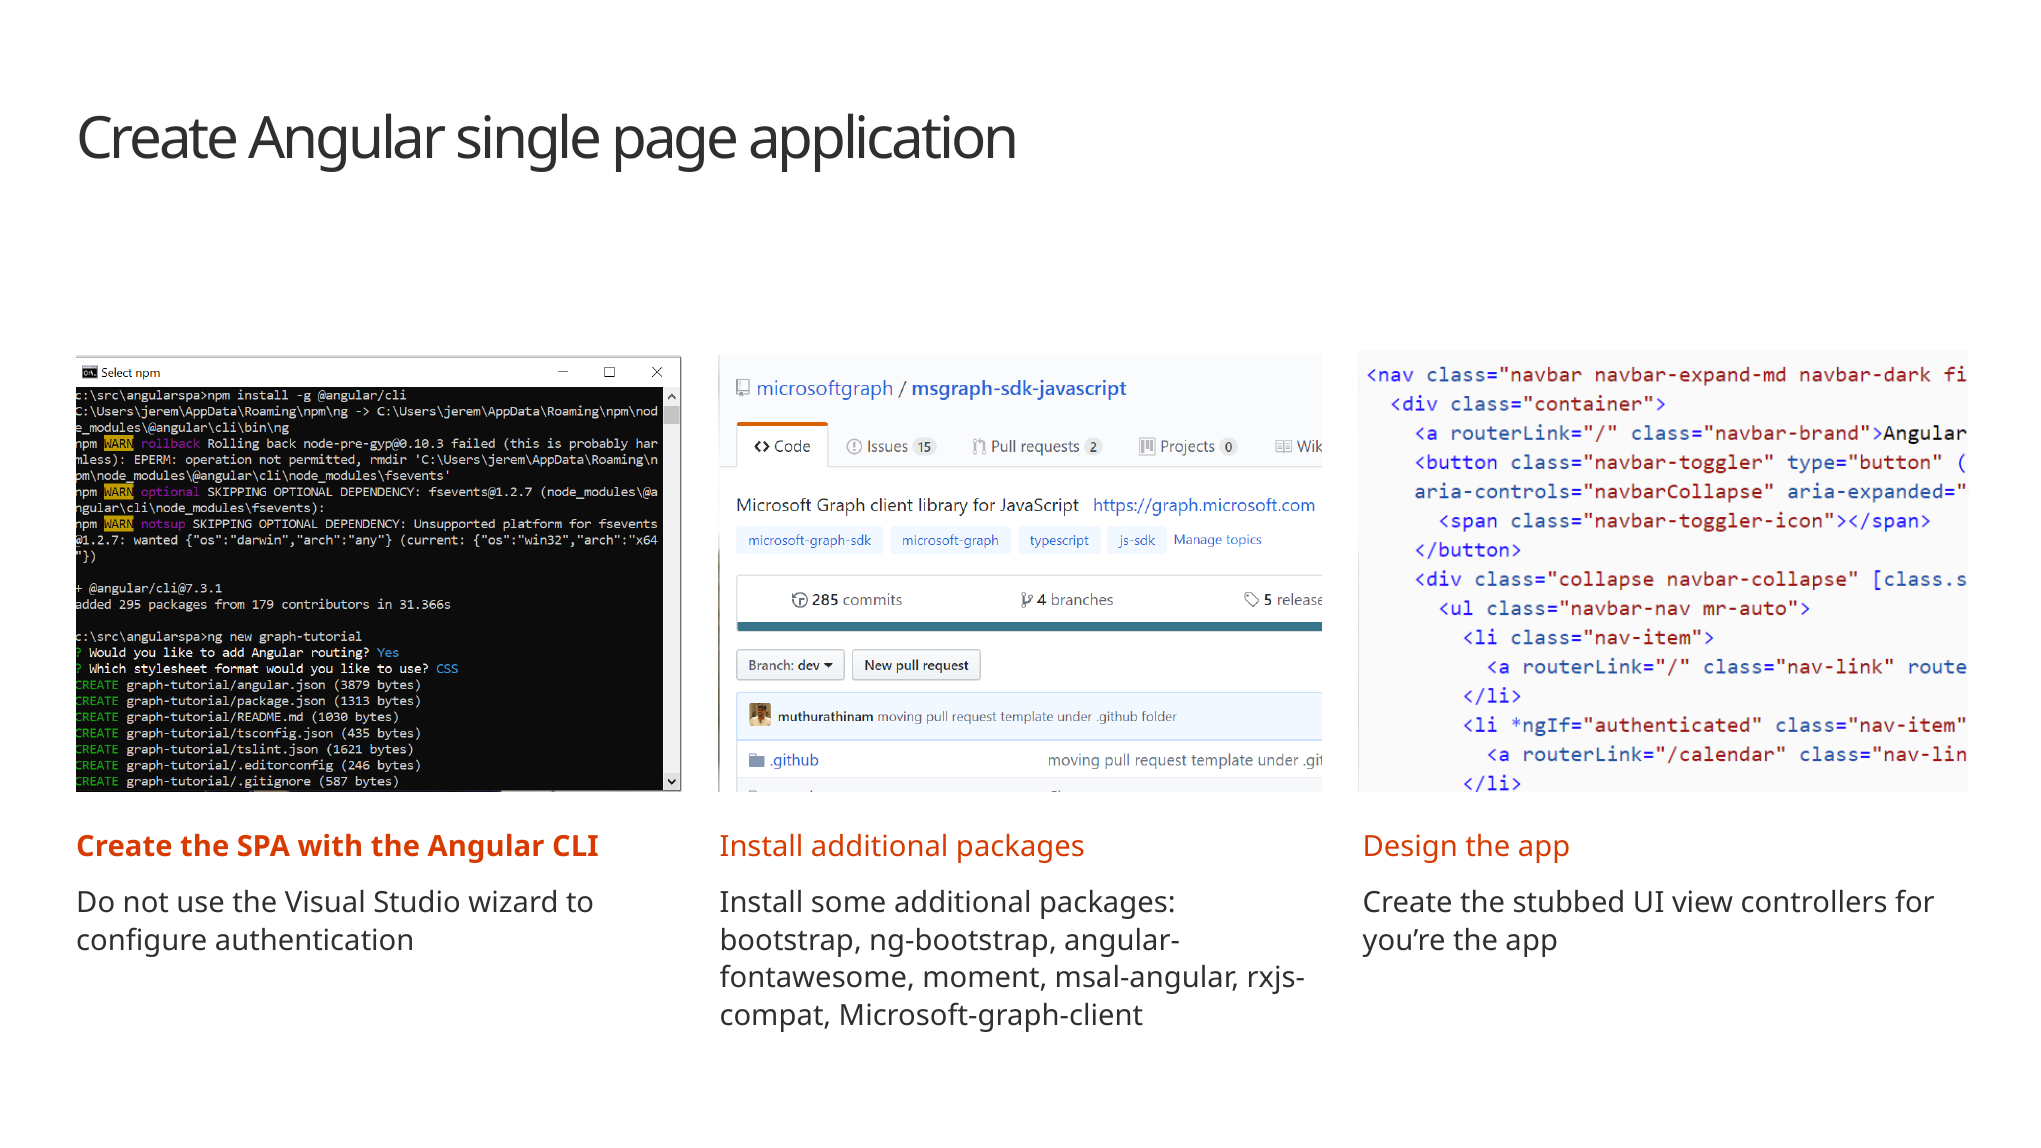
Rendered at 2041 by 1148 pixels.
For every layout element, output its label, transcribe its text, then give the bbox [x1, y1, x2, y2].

picture [719, 355, 1323, 792]
list Design the app Create the stubbed UI view controllers for you’re the app [1362, 824, 1969, 955]
title Create Angular single page application [76, 103, 1969, 172]
picture [1358, 350, 1969, 792]
list Create the SPA with the Angular CLI Do not use the Visual Studio wizard to configure authentication [76, 824, 682, 955]
list Install additional packages Install some additional packages: bootstrap, ng-bootstrap, angular-fontawesome, moment, msal-angular, rxjs-compat, Microsoft-graph-client [719, 824, 1325, 1030]
picture [76, 355, 682, 792]
